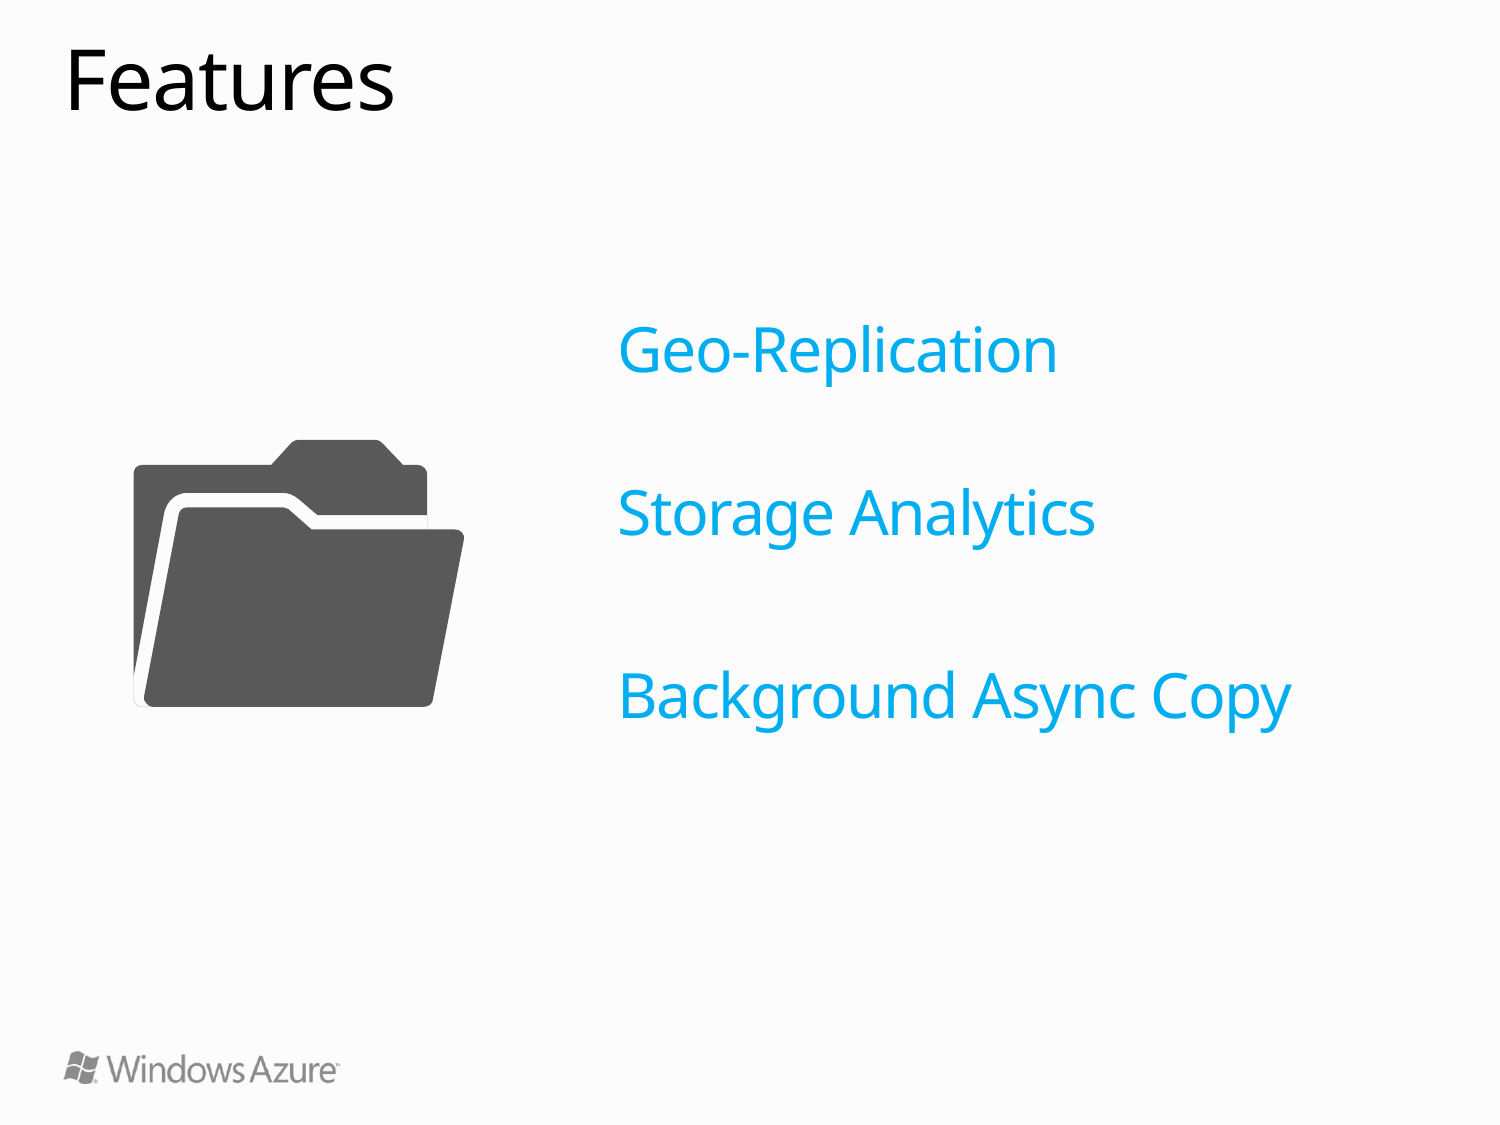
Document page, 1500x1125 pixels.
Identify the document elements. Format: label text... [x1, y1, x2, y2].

title Features [63, 37, 1436, 130]
text_box [133, 439, 464, 707]
list Geo-Replication Storage Analytics Background Async Copy [617, 318, 1303, 772]
